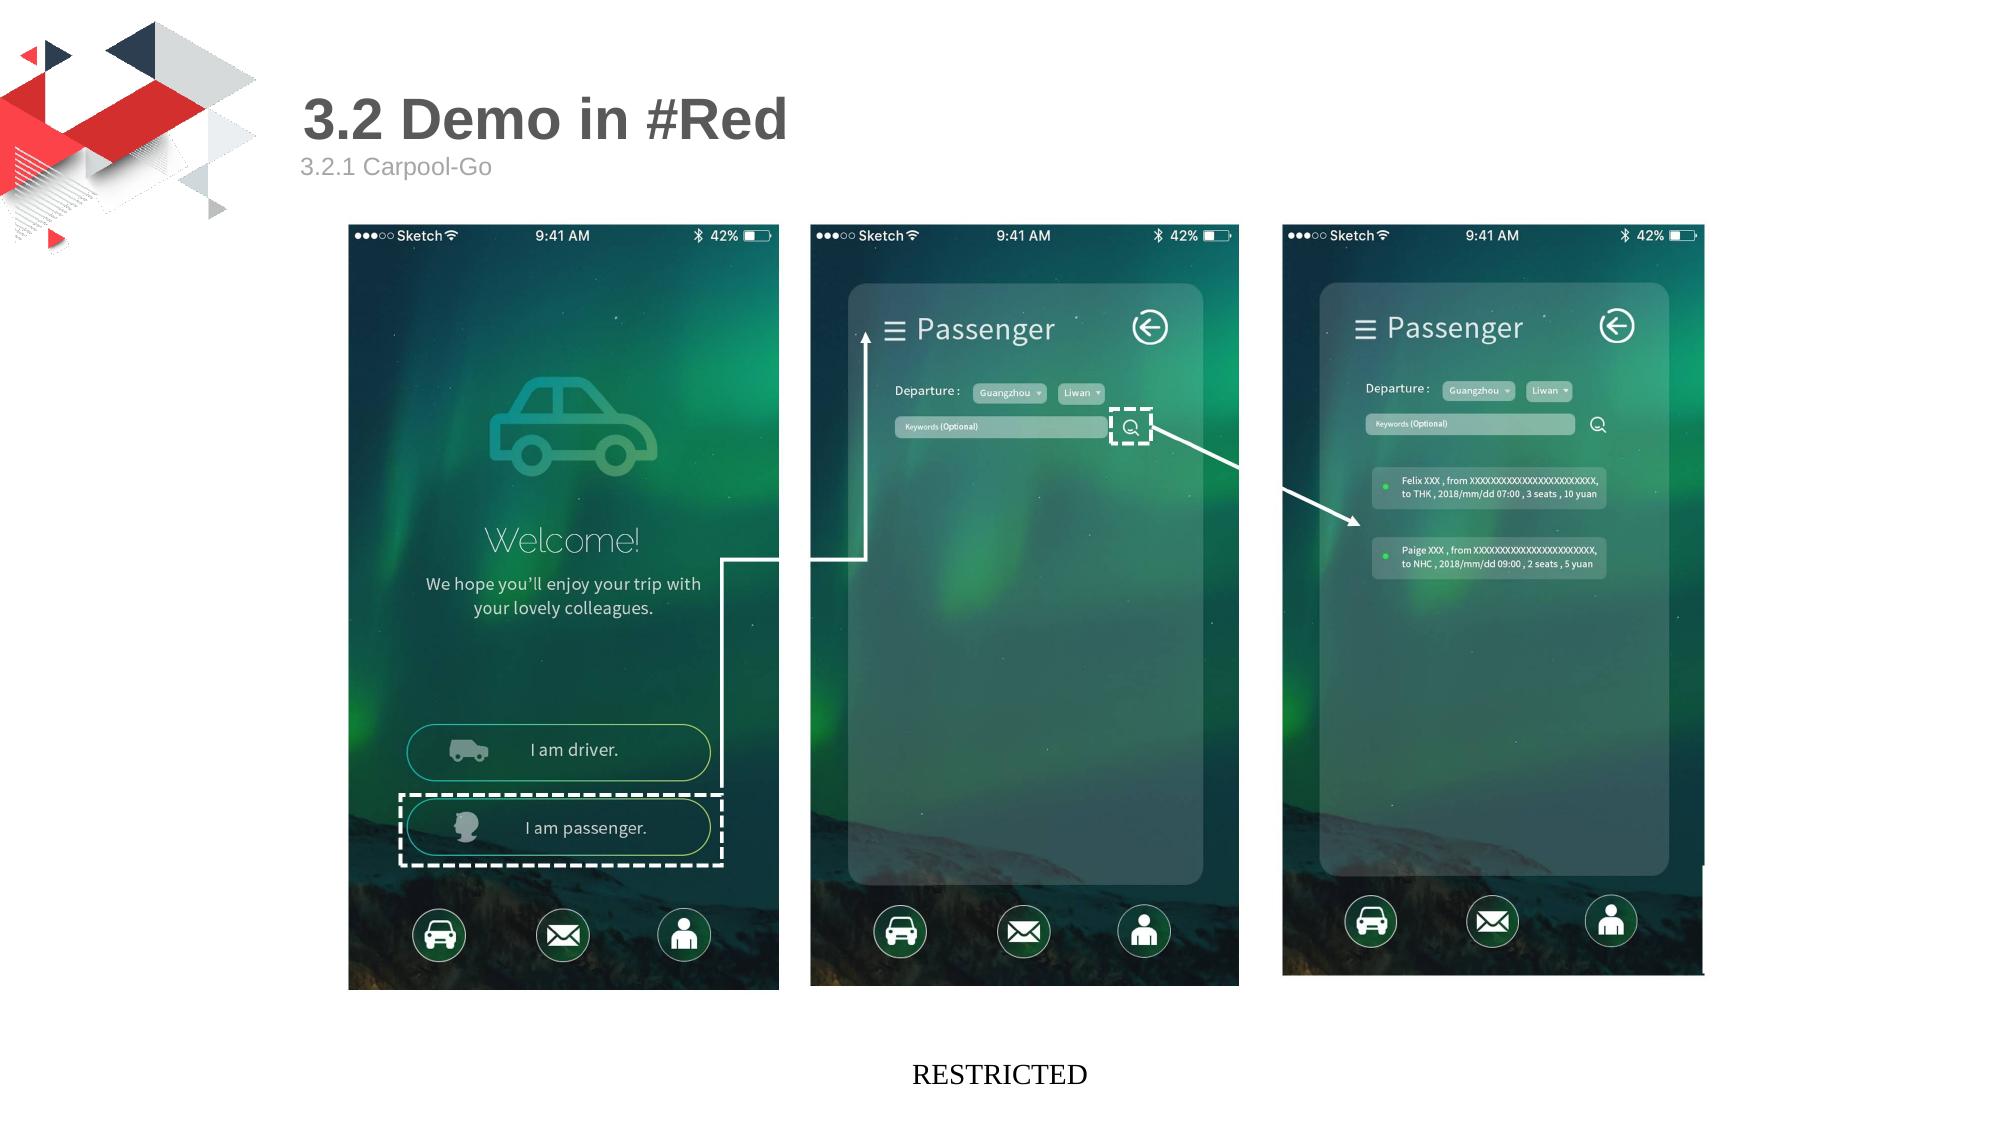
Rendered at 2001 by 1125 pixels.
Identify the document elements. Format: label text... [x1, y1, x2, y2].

picture [0, 21, 256, 255]
footer RESTRICTED [662, 1042, 1338, 1103]
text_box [285, 73, 1116, 231]
picture [318, 186, 1731, 1027]
